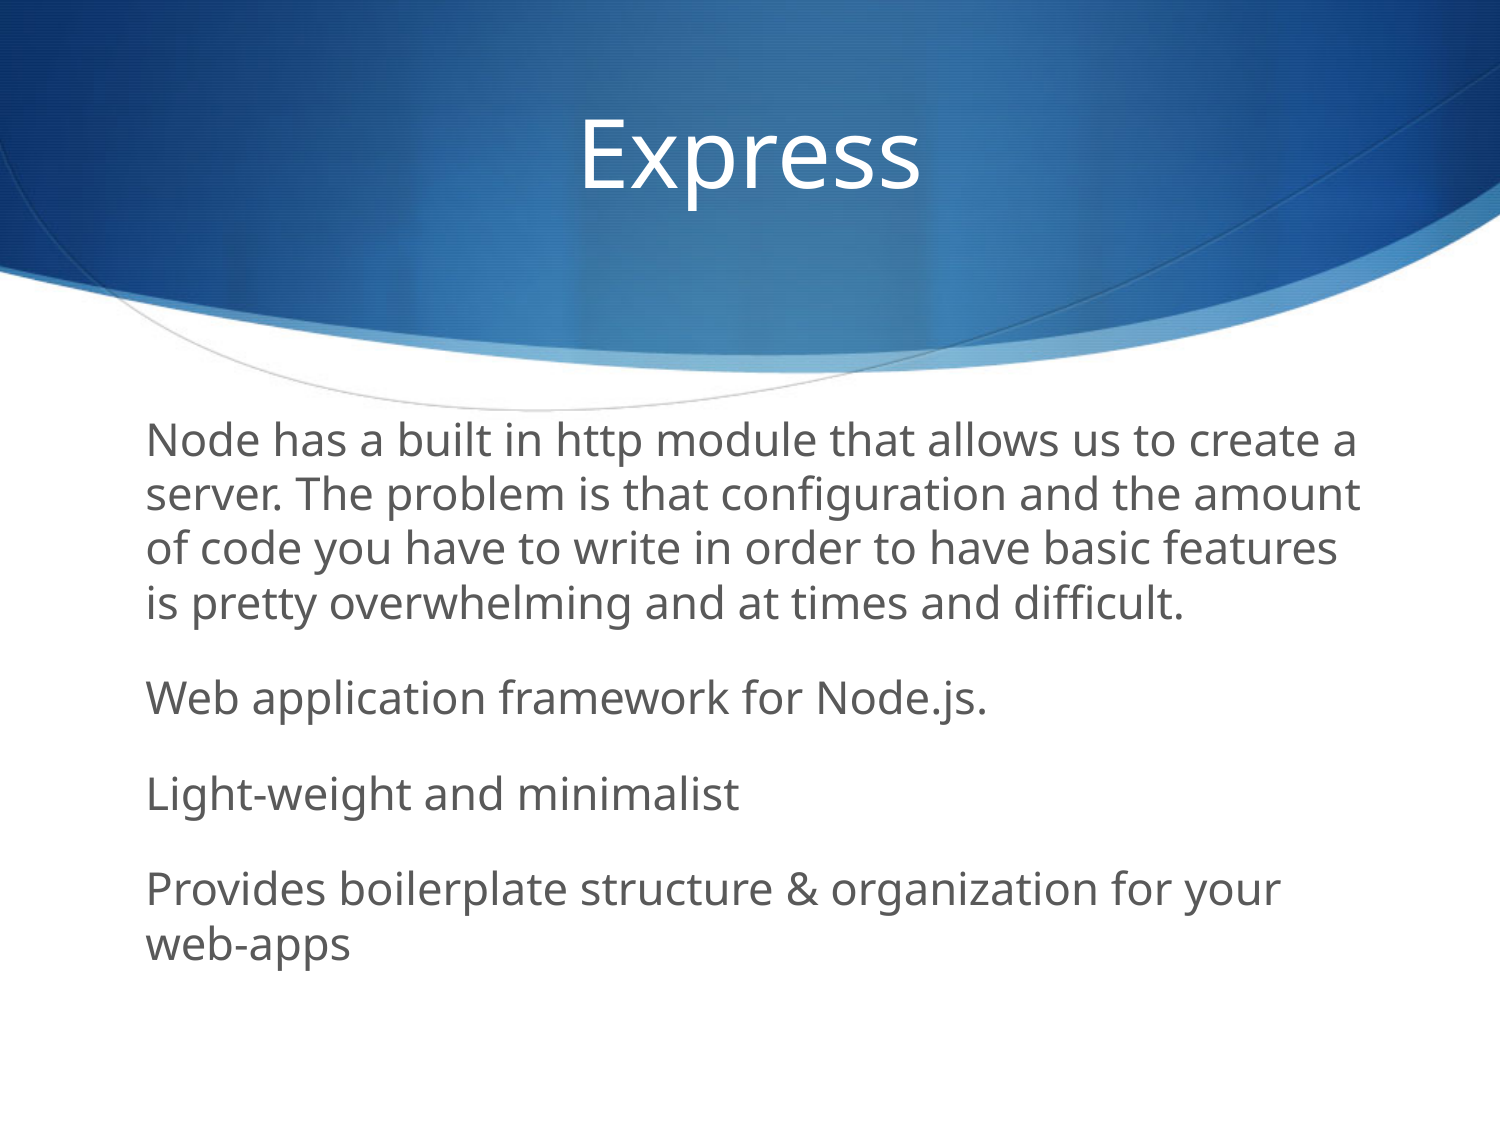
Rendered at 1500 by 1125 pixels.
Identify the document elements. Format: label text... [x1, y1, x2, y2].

text_box Node has a built in http module that allows us to create a server. The problem is that configuration and the amount of code you have to write in order to have basic features is pretty overwhelming and at times and difficult. Web application framework for Node.js. Light-weight and minimalist Provides boilerplate structure & organization for your web-apps [74, 403, 1379, 991]
picture [0, 0, 1500, 1125]
text_box Express [75, 56, 1425, 244]
